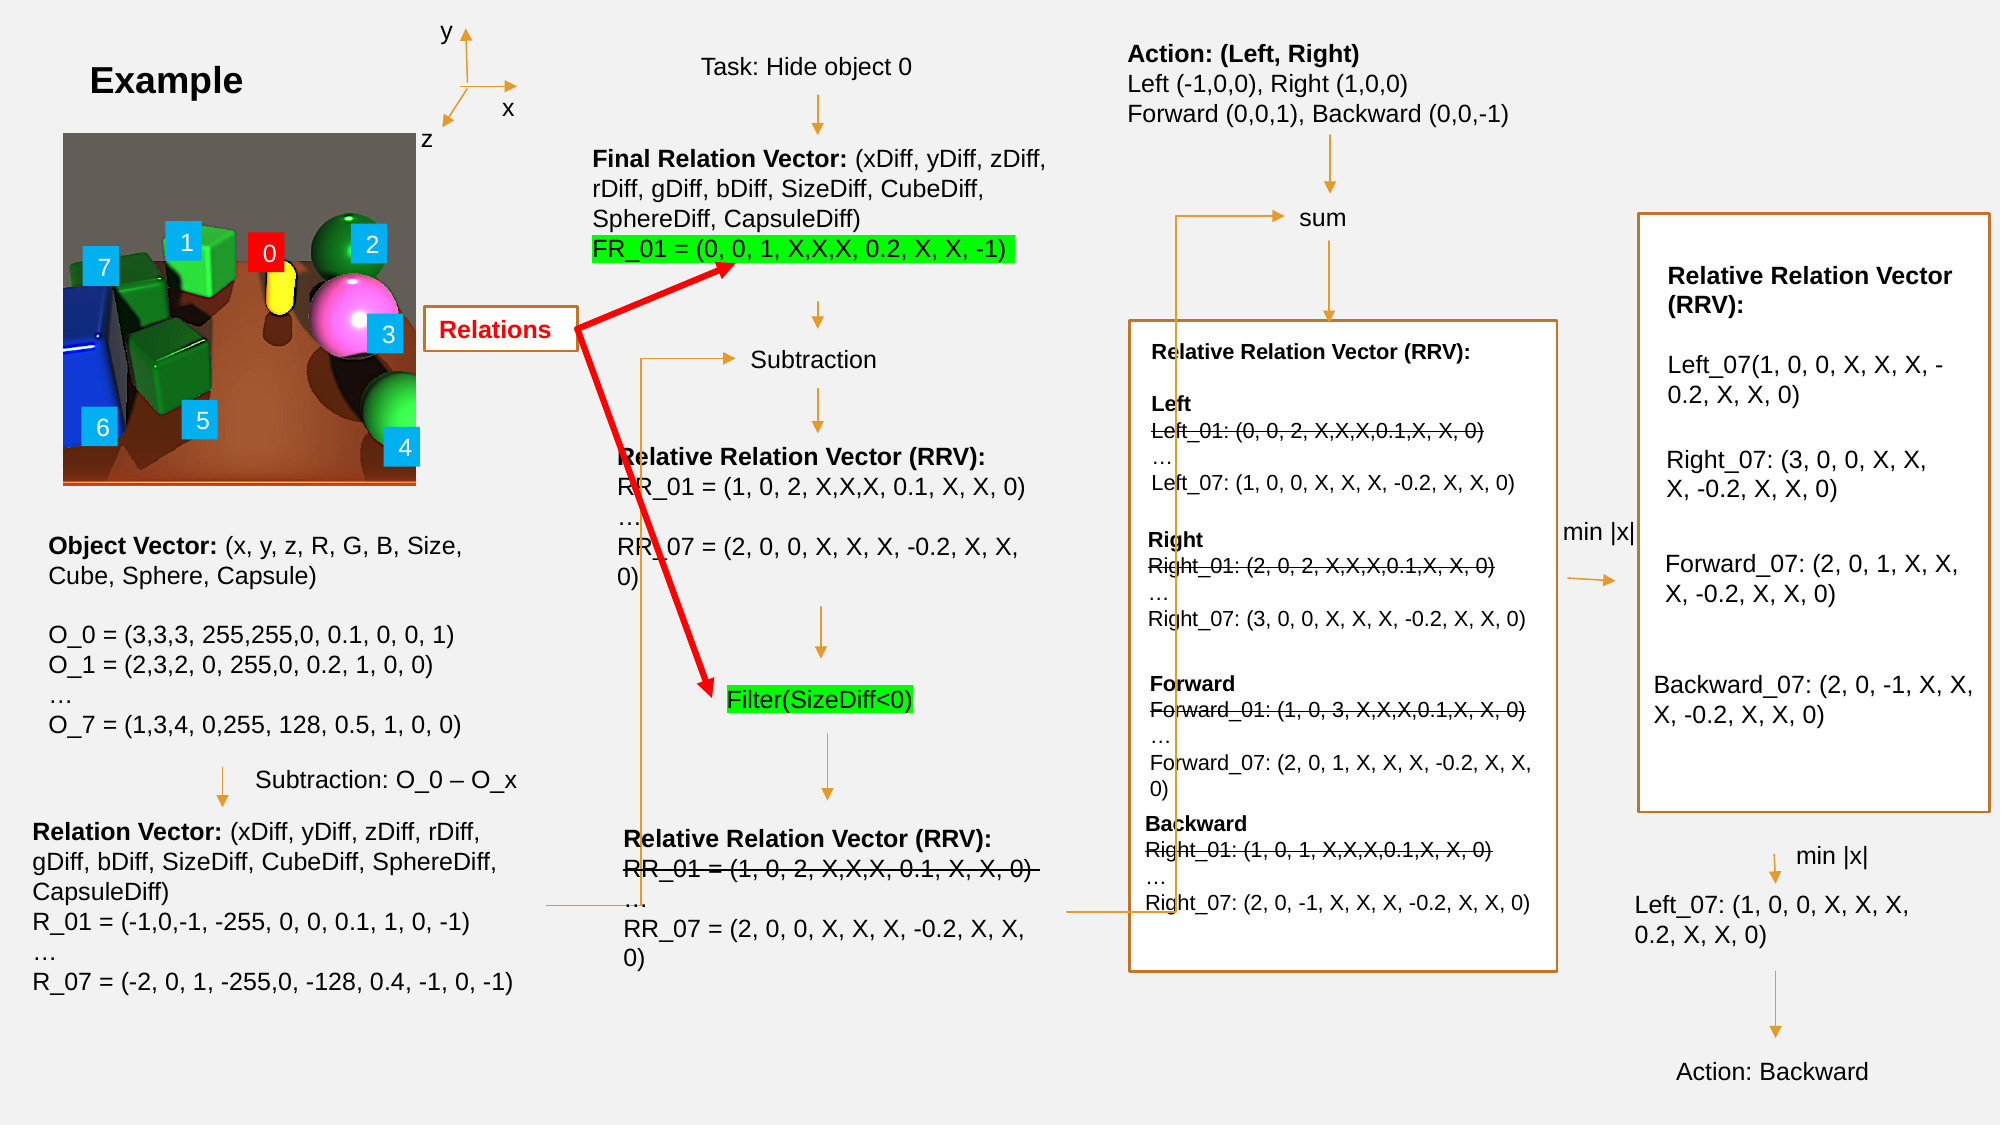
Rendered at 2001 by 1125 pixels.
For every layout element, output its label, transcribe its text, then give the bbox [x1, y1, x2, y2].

text_box Subtraction [735, 336, 913, 381]
text_box Relative Relation Vector (RRV): RR_01 = (1, 0, 2, X,X,X, 0.1, X, X, 0) … RR_07 = (2, 0, 0, X, X, X, -0.2, X, X, 0) [608, 814, 1067, 1010]
text_box min |x| [1578, 507, 1630, 553]
text_box min |x| [1774, 832, 1888, 877]
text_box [577, 263, 736, 330]
text_box Relation Vector: (xDiff, yDiff, zDiff, rDiff, gDiff, bDiff, SizeDiff, CubeDiff, SphereDiff, CapsuleDiff) R_01 = (-1,0,-1, -255, 0, 0, 0.1, 1, 0, -1) … R_07 = (-2, 0, 1, -255,0, -128, 0.4, -1, 0, -1) [17, 808, 547, 1003]
text_box Filter(SizeDiff<0) [744, 675, 930, 721]
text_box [1638, 213, 2000, 813]
text_box Task: Hide object 0 [686, 43, 938, 88]
text_box Example [74, 49, 394, 109]
text_box Object Vector: (x, y, z, R, G, B, Size, Cube, Sphere, Capsule) O_0 = (3,3,3, 255,255,0, 0.1, 0, 0, 1) O_1 = (2,3,2, 0, 255,0, 0.2, 1, 0, 0) … O_7 = (1,3,4, 0,255, 128, 0.5, 1, 0, 0) [33, 521, 519, 747]
text_box Action: (Left, Right) Left (-1,0,0), Right (1,0,0) Forward (0,0,1), Backward (0,0,-1) [1112, 30, 1548, 136]
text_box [1066, 216, 1285, 914]
text_box Relative Relation Vector (RRV): RR_01 = (1, 0, 2, X,X,X, 0.1, X, X, 0) … RR_07 = (2, 0, 0, X, X, X, -0.2, X, X, 0) [744, 433, 1058, 628]
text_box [63, 132, 421, 486]
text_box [1567, 578, 1616, 582]
text_box Left_07: (1, 0, 0, X, X, X, 0.2, X, X, 0) [1619, 881, 1958, 987]
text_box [405, 7, 521, 161]
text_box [1129, 320, 1571, 972]
text_box Action: Backward [1661, 1047, 1911, 1093]
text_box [546, 358, 736, 908]
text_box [577, 328, 713, 699]
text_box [1565, 580, 1571, 589]
text_box sum [1284, 193, 1376, 239]
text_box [1776, 858, 1780, 877]
text_box Final Relation Vector: (xDiff, yDiff, zDiff, rDiff, gDiff, bDiff, SizeDiff, CubeDiff, SphereDiff, CapsuleDiff) FR_01 = (0, 0, 1, X,X,X, 0.2, X, X, -1) [577, 135, 1103, 300]
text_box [1768, 881, 1780, 890]
text_box Subtraction: O_0 – O_x [240, 756, 538, 802]
text_box Relations [429, 305, 569, 352]
